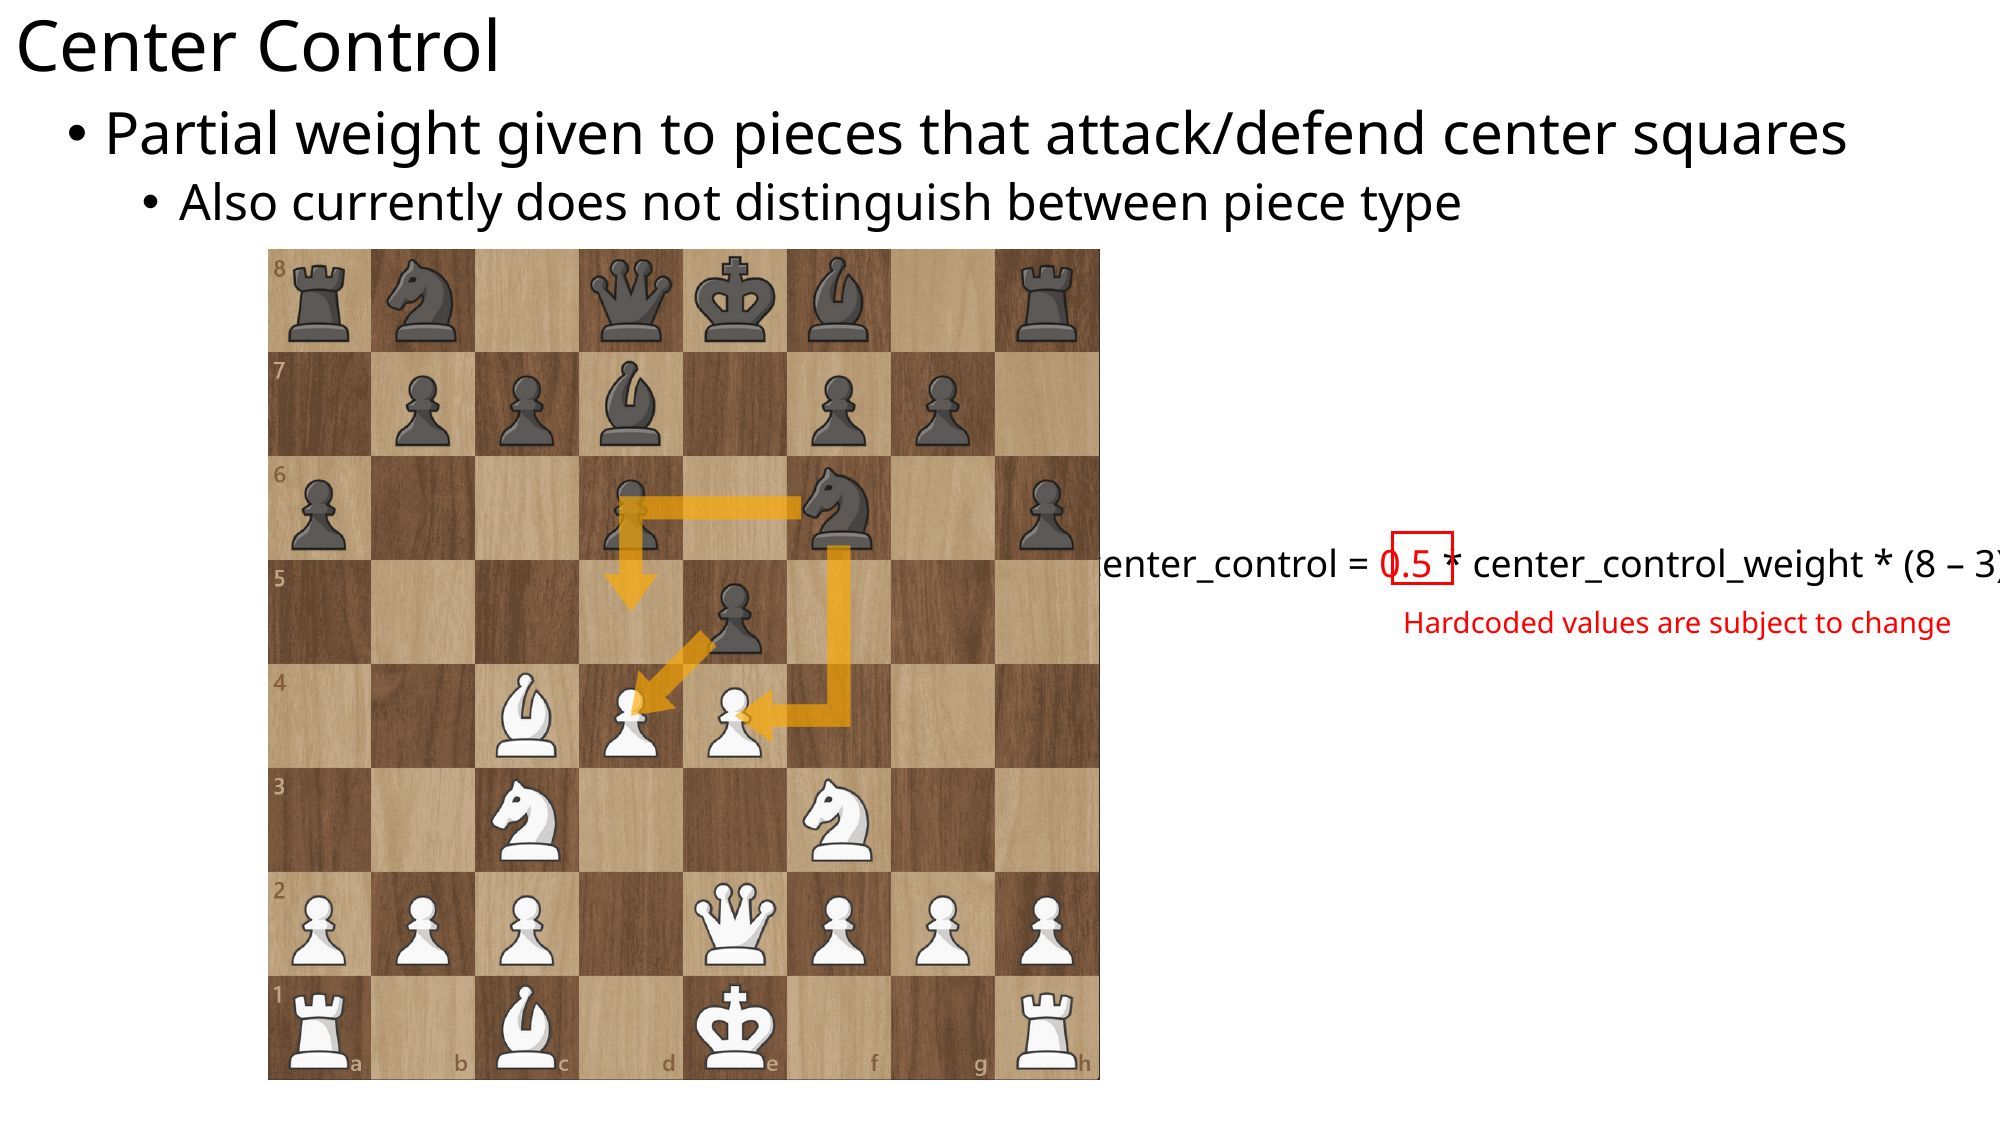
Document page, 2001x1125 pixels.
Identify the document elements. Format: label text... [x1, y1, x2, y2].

title Center Control [0, 3, 1725, 96]
text_box Hardcoded values are subject to change [1388, 596, 1967, 647]
list Partial weight given to pieces that attack/defend center squares Also currently does not distinguish between piece type [51, 96, 1983, 1022]
text_box center_control = 0.5 * center_control_weight * (8 – 3) [1101, 532, 2000, 592]
picture [268, 248, 1101, 1080]
text_box [1391, 531, 1454, 585]
